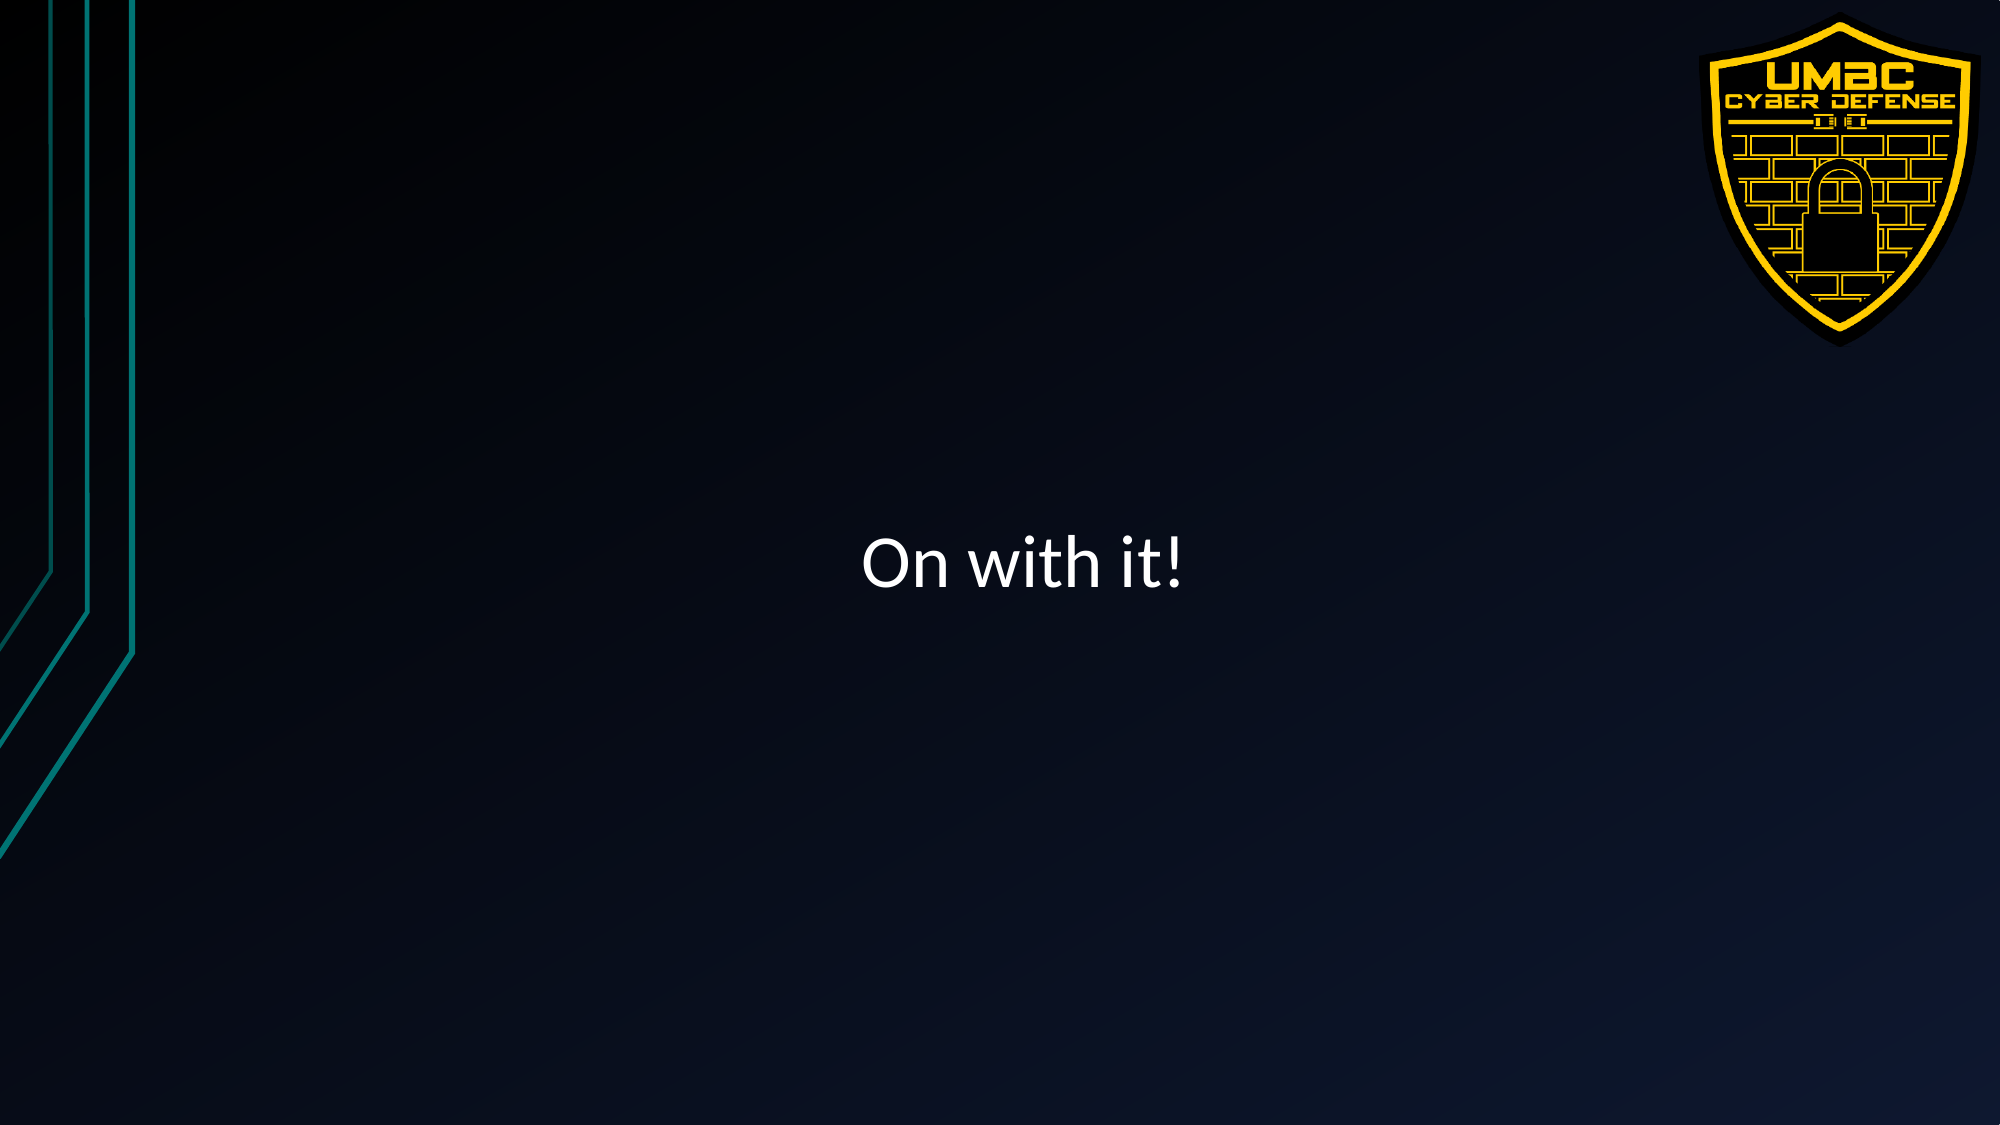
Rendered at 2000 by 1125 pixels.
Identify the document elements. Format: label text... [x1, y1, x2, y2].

picture [1699, 12, 1981, 347]
title On with it! [174, 412, 1875, 614]
